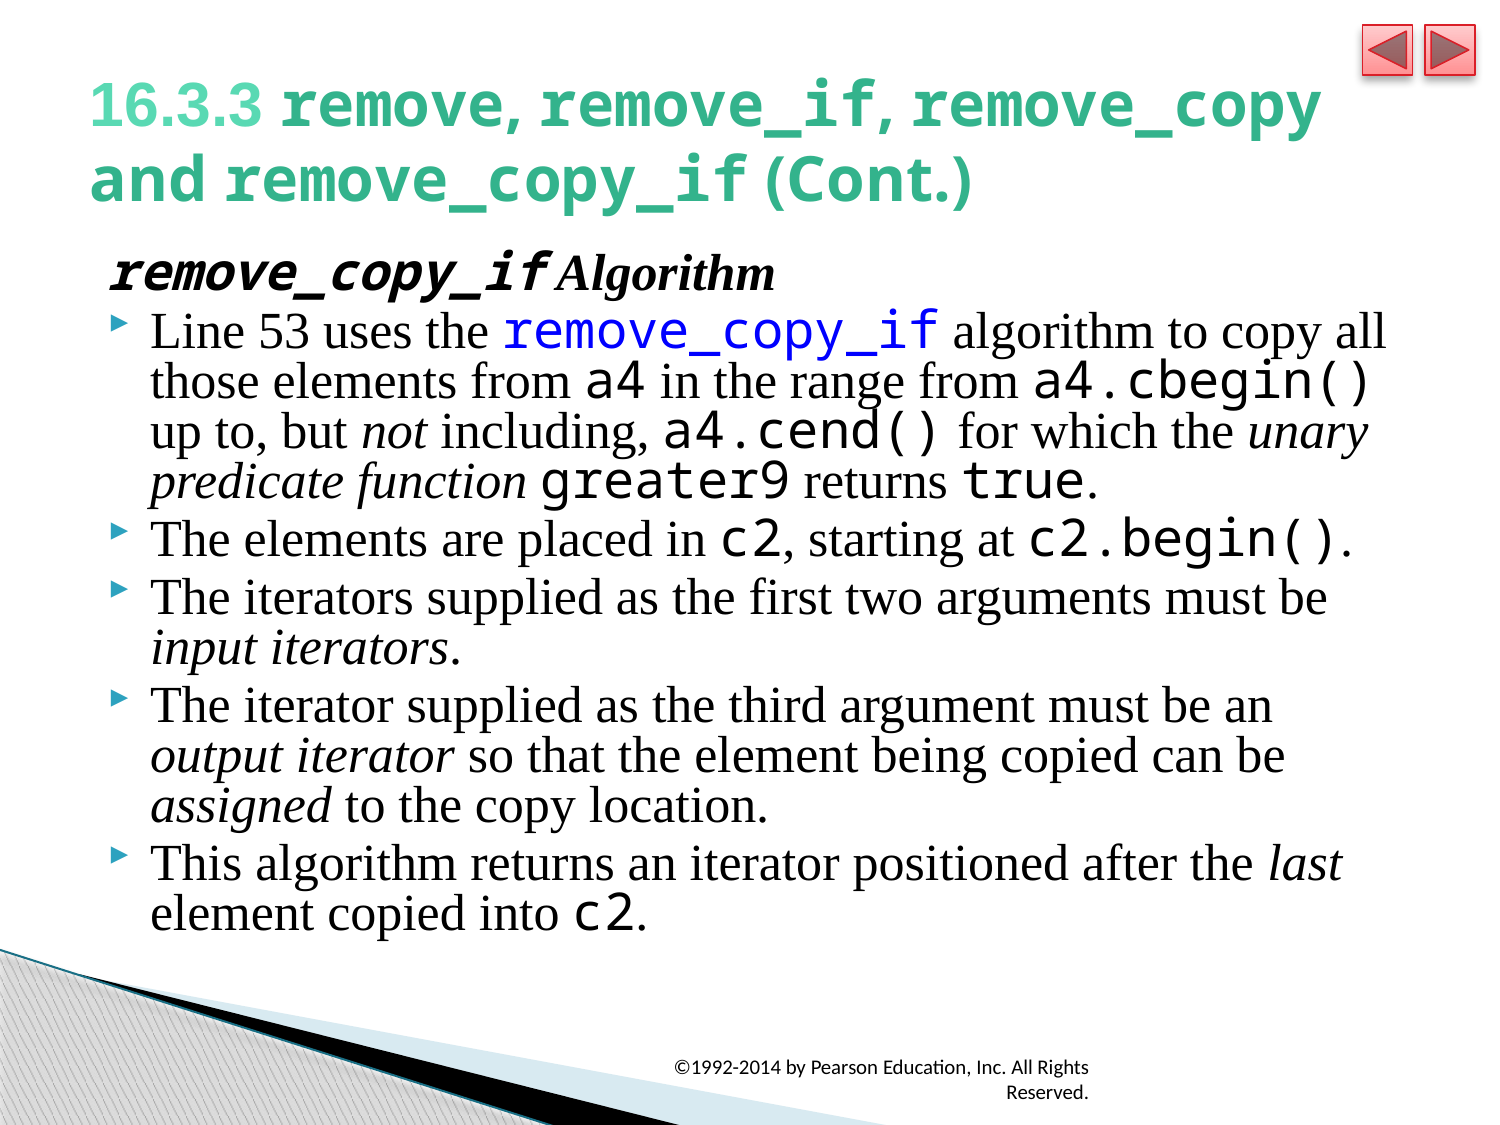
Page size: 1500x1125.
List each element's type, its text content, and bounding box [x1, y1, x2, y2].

list remove_copy_if Algorithm Line 53 uses the remove_copy_if algorithm to copy all those elements from a4 in the range from a4.cbegin() up to, but not including, a4.cend() for which the unary predicate function greater9 returns true. The elements are placed in c2, starting at c2.begin(). The iterators supplied as the first two arguments must be input iterators. The iterator supplied as the third argument must be an output iterator so that the element being copied can be assigned to the copy location. This algorithm returns an iterator positioned after the last element copied into c2. [75, 242, 1425, 986]
footer ©1992-2014 by Pearson Education, Inc. All Rights Reserved. [650, 1051, 1105, 1112]
title 16.3.3 remove, remove_if, remove_copy and remove_copy_if (Cont.) [75, 45, 1425, 233]
